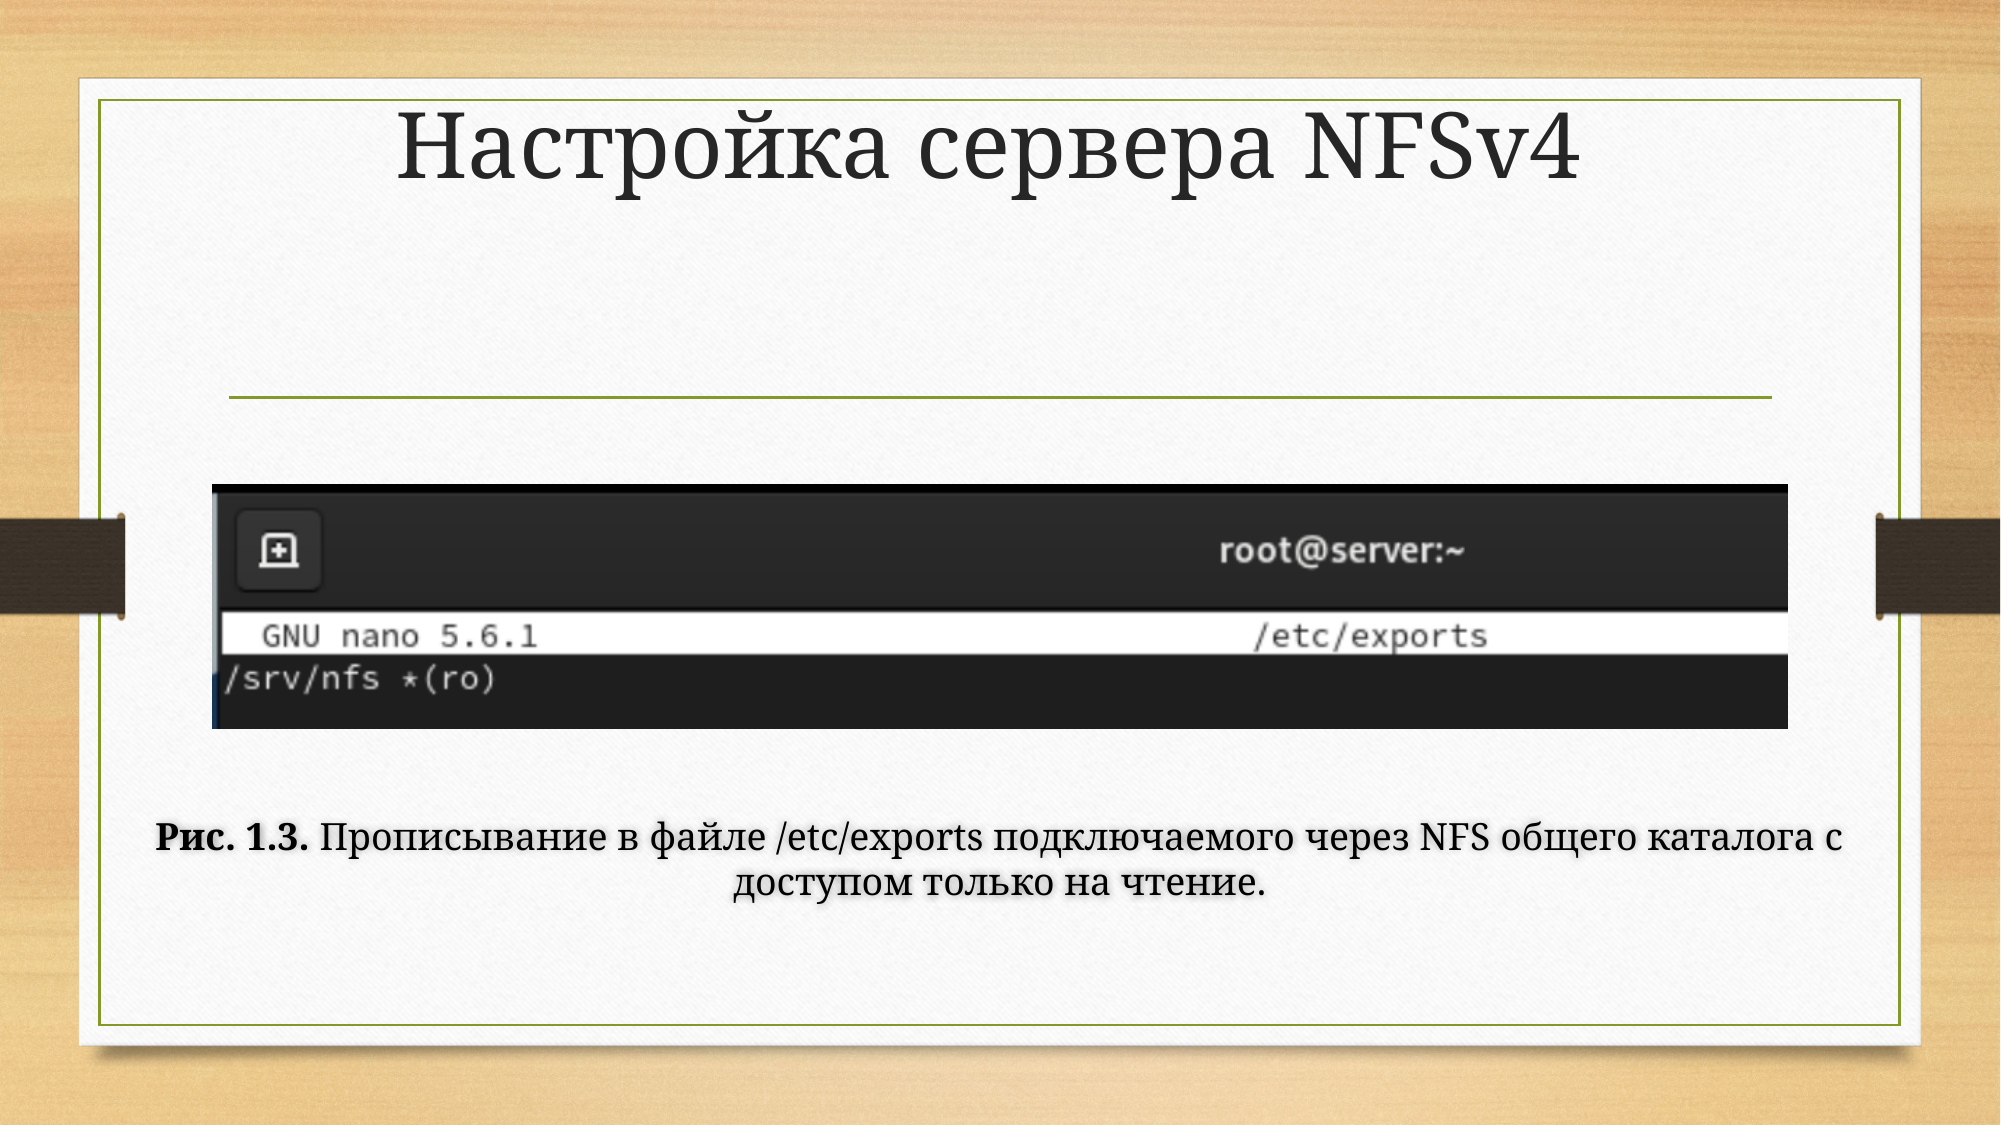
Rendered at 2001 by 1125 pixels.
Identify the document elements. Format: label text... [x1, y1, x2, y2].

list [212, 484, 1788, 729]
text_box Рис. 1.3. Прописывание в файле /etc/exports подключаемого через NFS общего каталога с доступом только на чтение. [102, 811, 1898, 905]
picture [0, 0, 2001, 1125]
title Настройка сервера NFSv4 [132, 62, 1868, 222]
